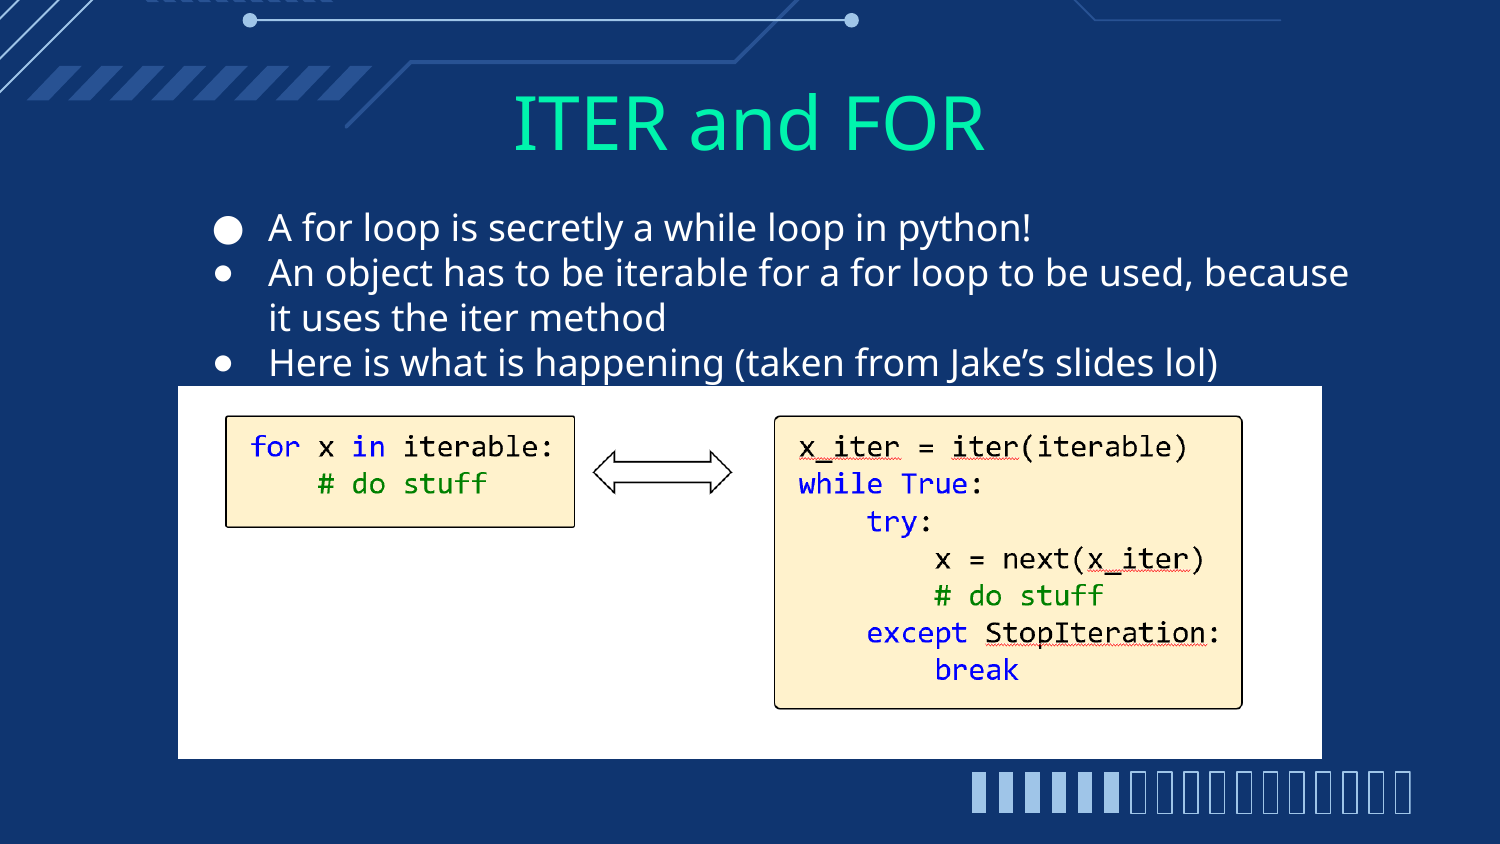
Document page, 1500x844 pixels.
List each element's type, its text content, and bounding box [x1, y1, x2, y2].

picture [177, 386, 1323, 760]
list A for loop is secretly a while loop in python! An object has to be iterable for a for loop to be used, because it uses the iter method Here is what is happening (taken from Jake’s slides lol) [118, 203, 1382, 422]
title ITER and FOR [118, 75, 1382, 156]
